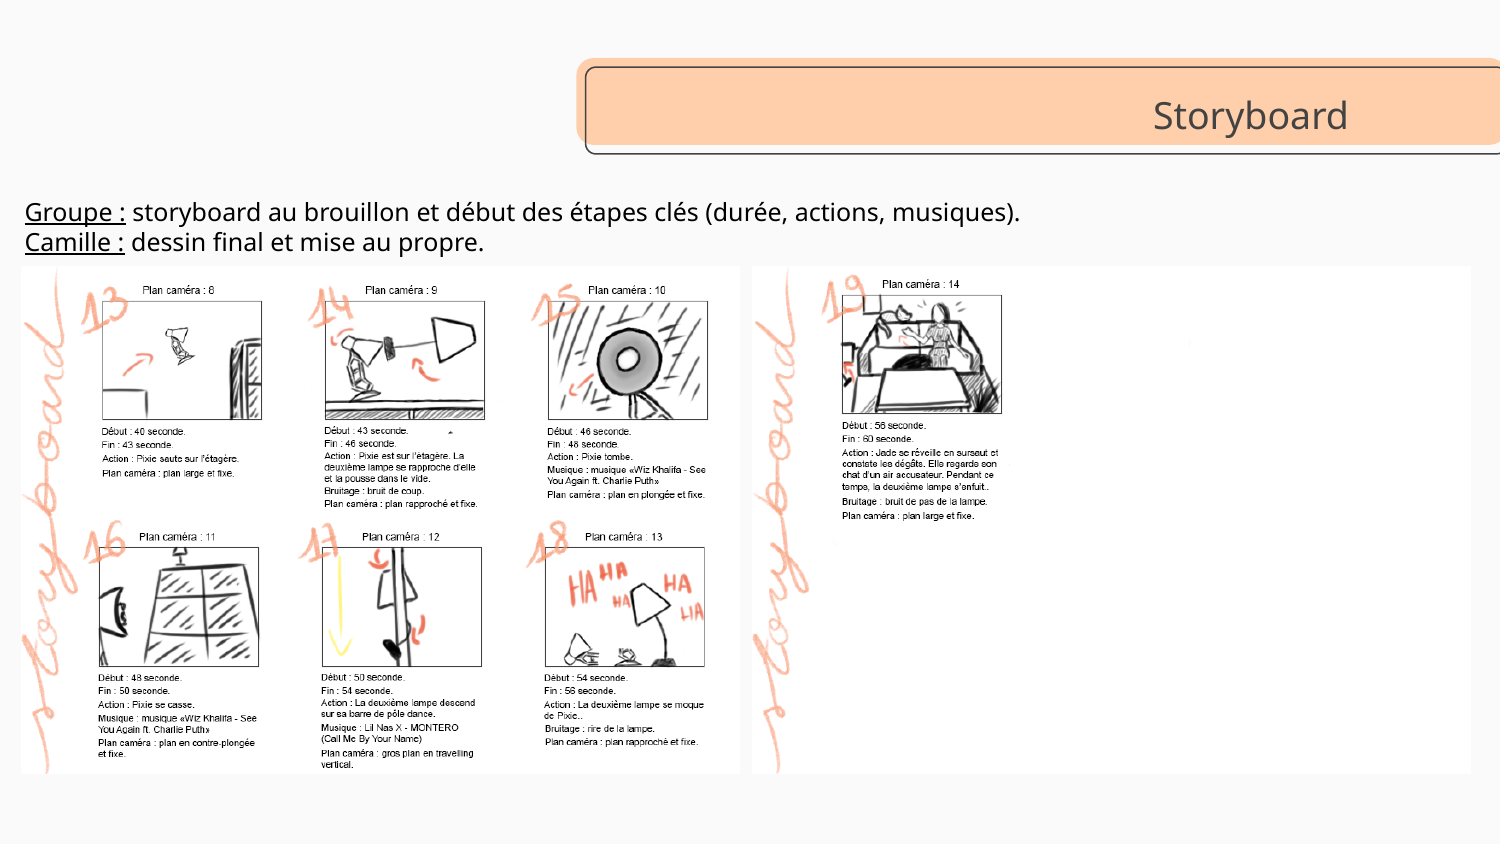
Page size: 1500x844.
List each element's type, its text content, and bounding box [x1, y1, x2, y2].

title Storyboard [849, 75, 1374, 154]
text_box Groupe : storyboard au brouillon et début des étapes clés (durée, actions, musiques). Camille : dessin final et mise au propre. [9, 181, 1341, 296]
picture [21, 266, 740, 775]
picture [752, 266, 1472, 775]
